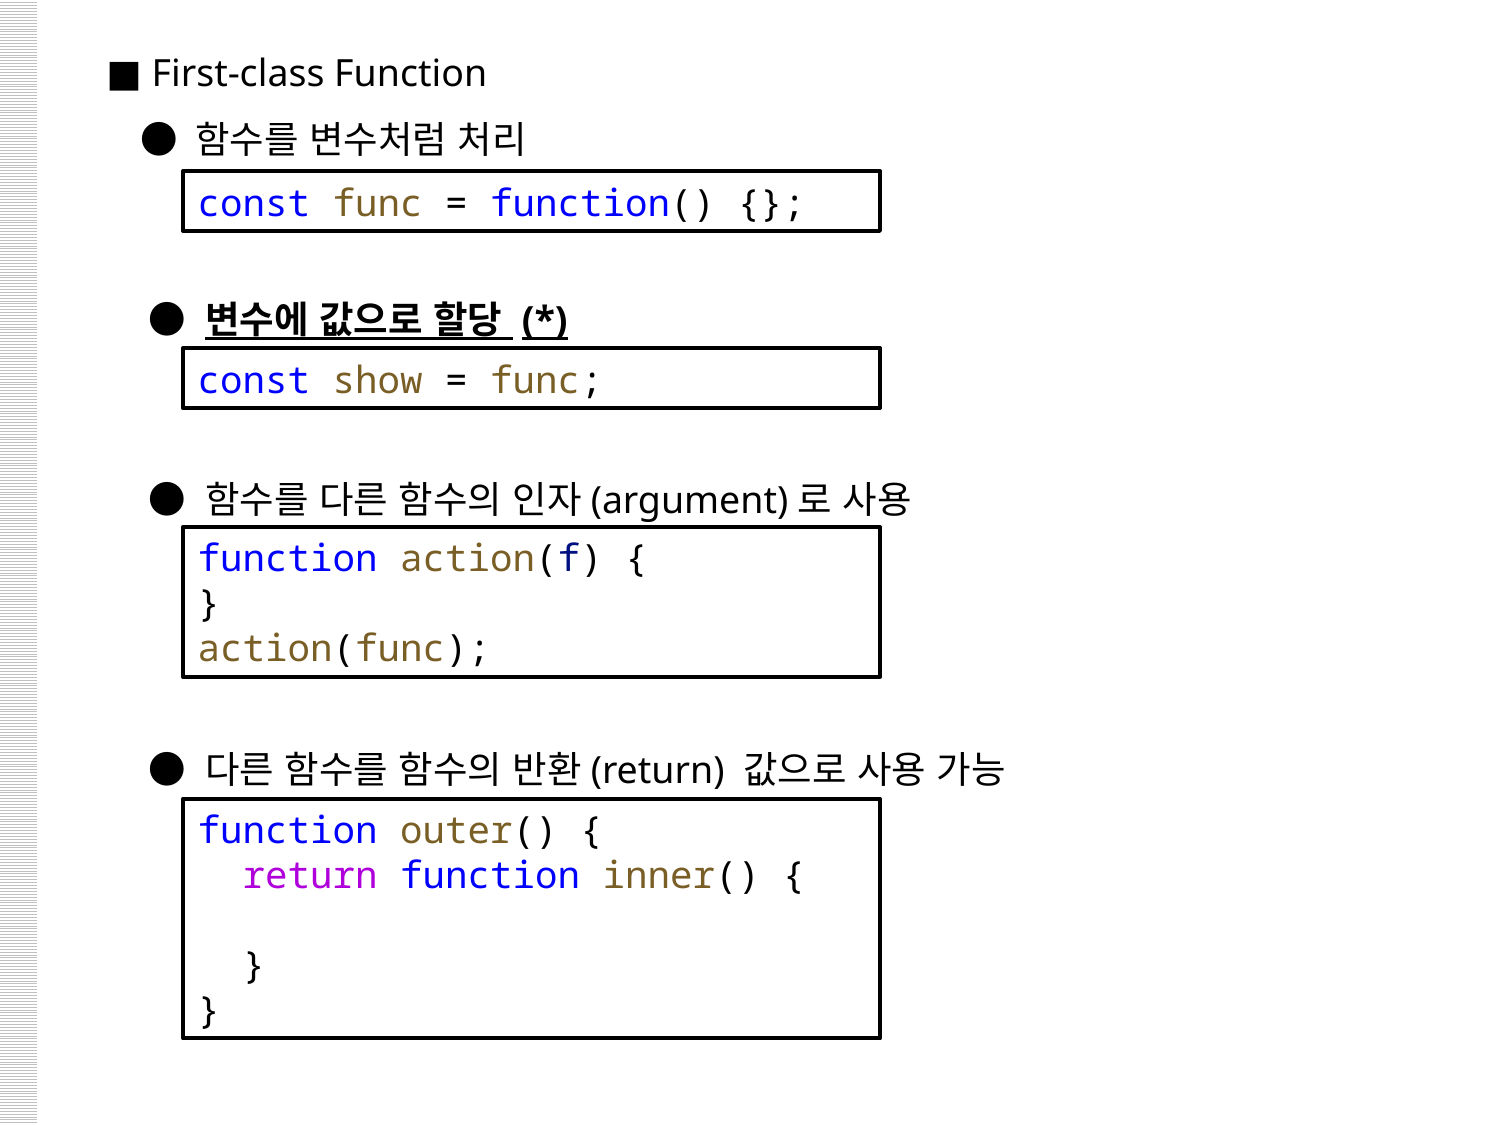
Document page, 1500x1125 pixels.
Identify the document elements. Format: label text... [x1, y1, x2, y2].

text_box ■ First-class Function ● 함수를 변수처럼 처리 ● 변수에 값으로 할당 (*) ● 함수를 다른 함수의 인자(argument)로 사용 ● 다른 함수를 함수의 반환(return) 값으로 사용 가능 [91, 19, 1022, 799]
text_box function outer() { return function inner() { } } [181, 797, 882, 1040]
text_box function action(f) { } action(func); [181, 525, 882, 679]
text_box const func = function() {}; [181, 169, 882, 233]
text_box const show = func; [181, 346, 882, 410]
